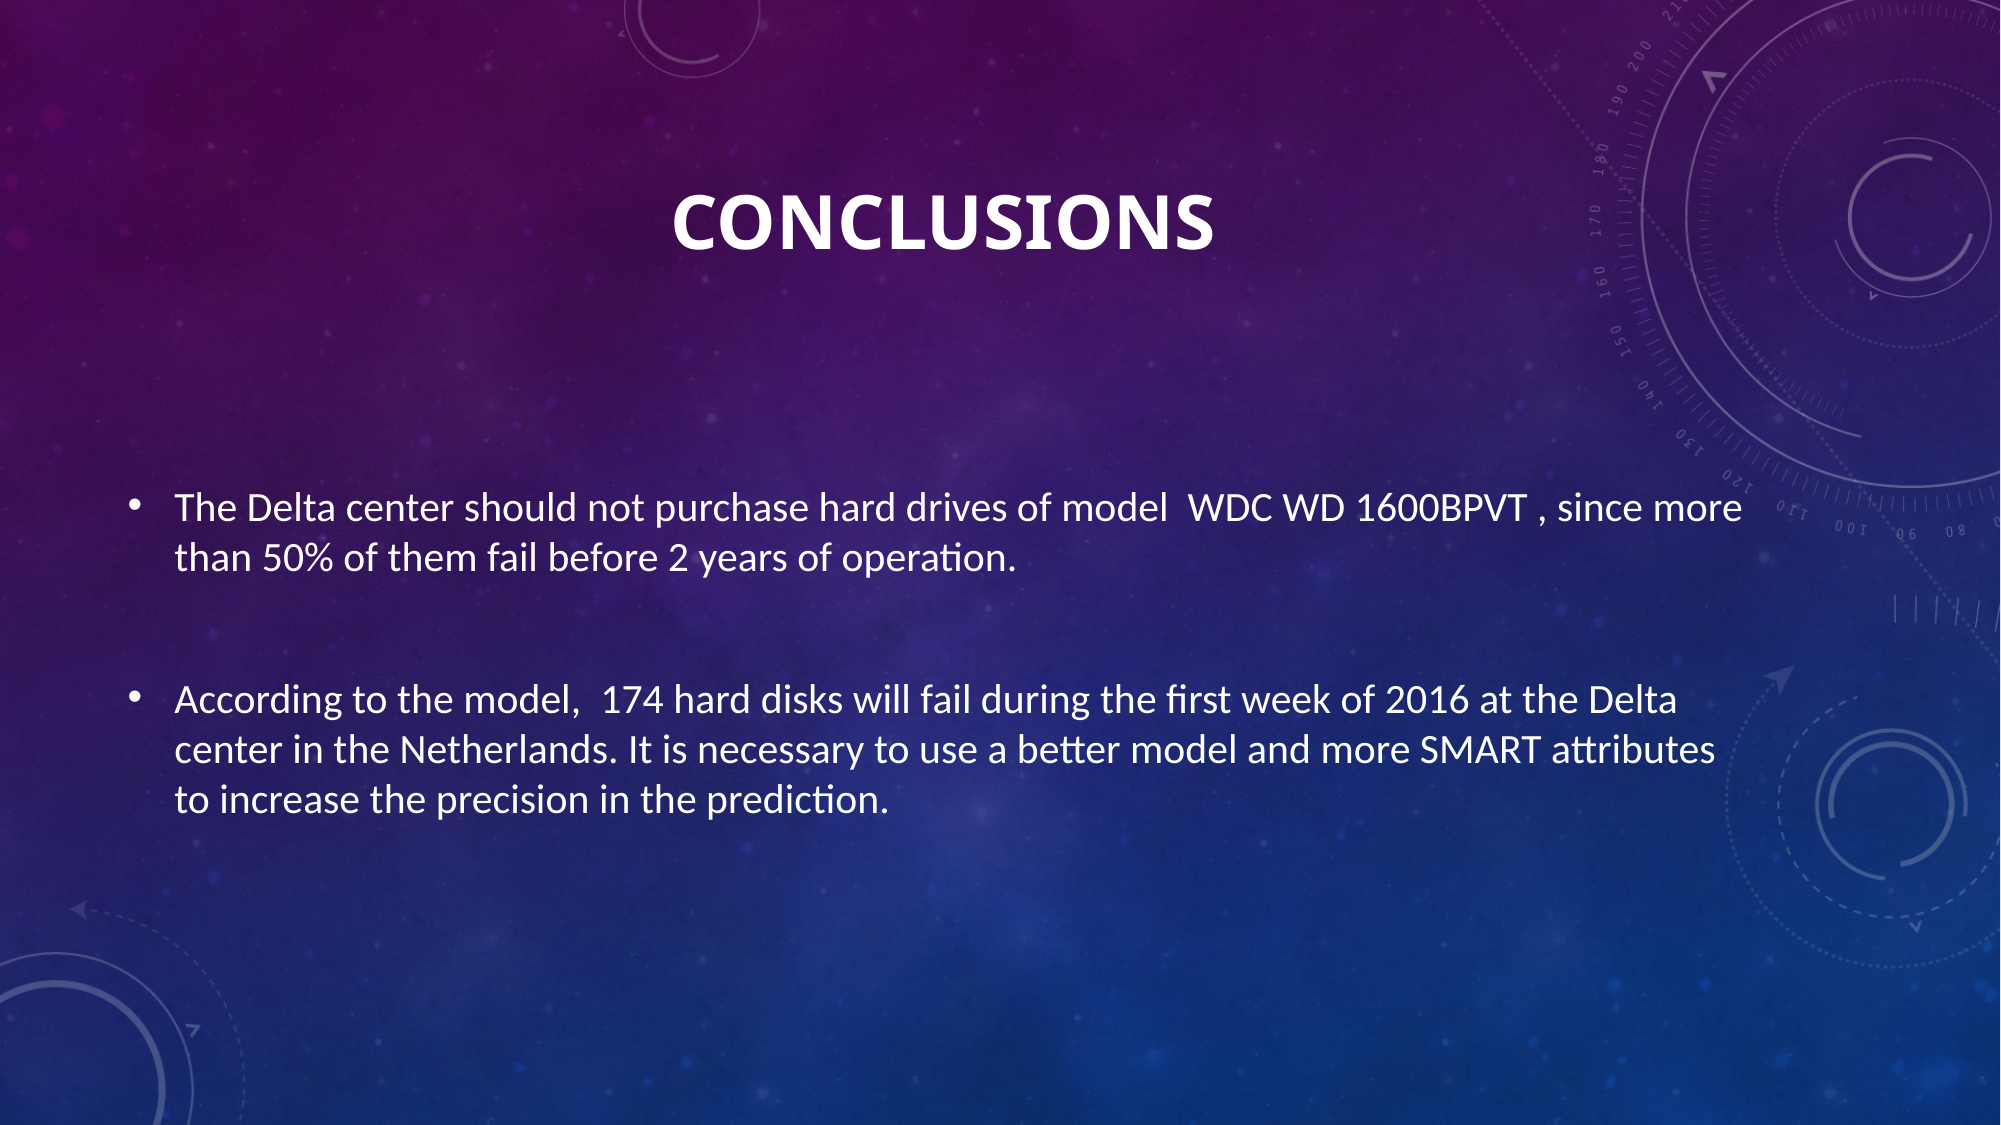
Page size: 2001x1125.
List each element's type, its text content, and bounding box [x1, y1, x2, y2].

title Conclusions [112, 99, 1775, 339]
picture [0, 0, 2001, 1125]
list The Delta center should not purchase hard drives of model WDC WD 1600BPVT , since more than 50% of them fail before 2 years of operation. According to the model, 174 hard disks will fail during the first week of 2016 at the Delta center in the Netherlands. It is necessary to use a better model and more SMART attributes to increase the precision in the prediction. [112, 351, 1775, 950]
